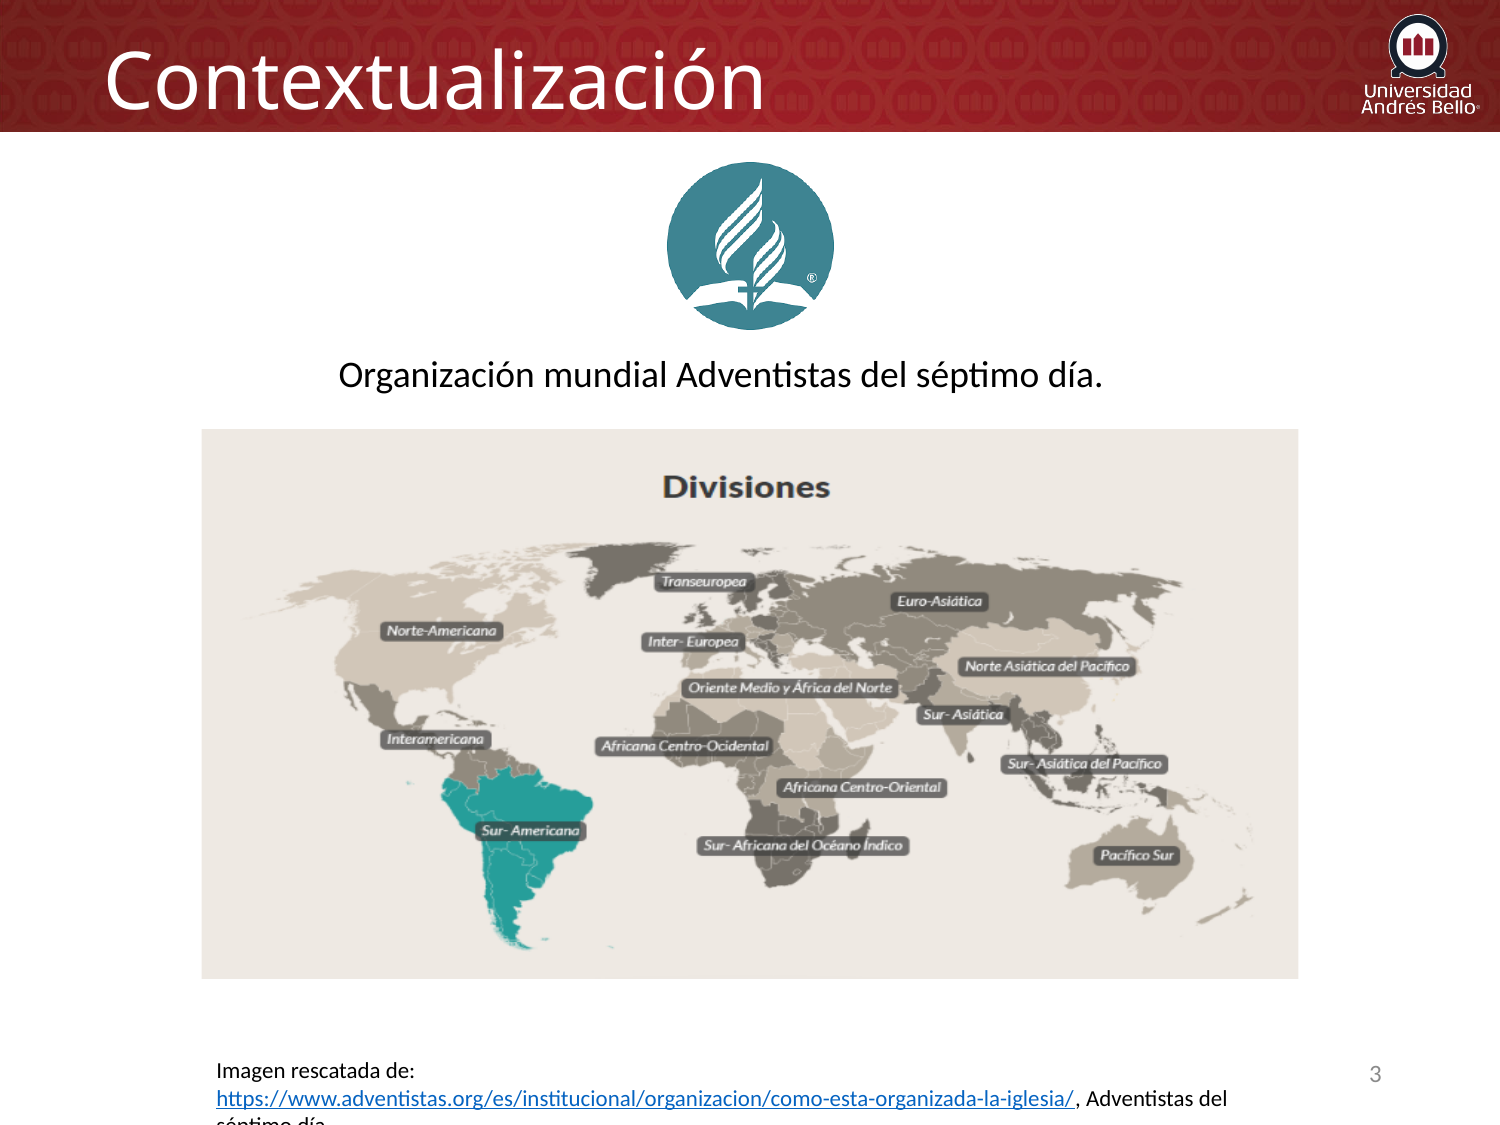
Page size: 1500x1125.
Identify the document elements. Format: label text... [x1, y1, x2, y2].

text_box Organización mundial Adventistas del séptimo día. [323, 342, 1294, 403]
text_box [201, 429, 1299, 979]
title Contextualización [88, 33, 1294, 135]
text_box Imagen rescatada de: https://www.adventistas.org/es/institucional/organizacion/como-esta-organizada-la-iglesia/, Adventistas del séptimo día. [201, 1048, 1278, 1125]
picture [0, 0, 1500, 132]
picture [665, 160, 835, 331]
slide_number 3 [1059, 1042, 1397, 1103]
